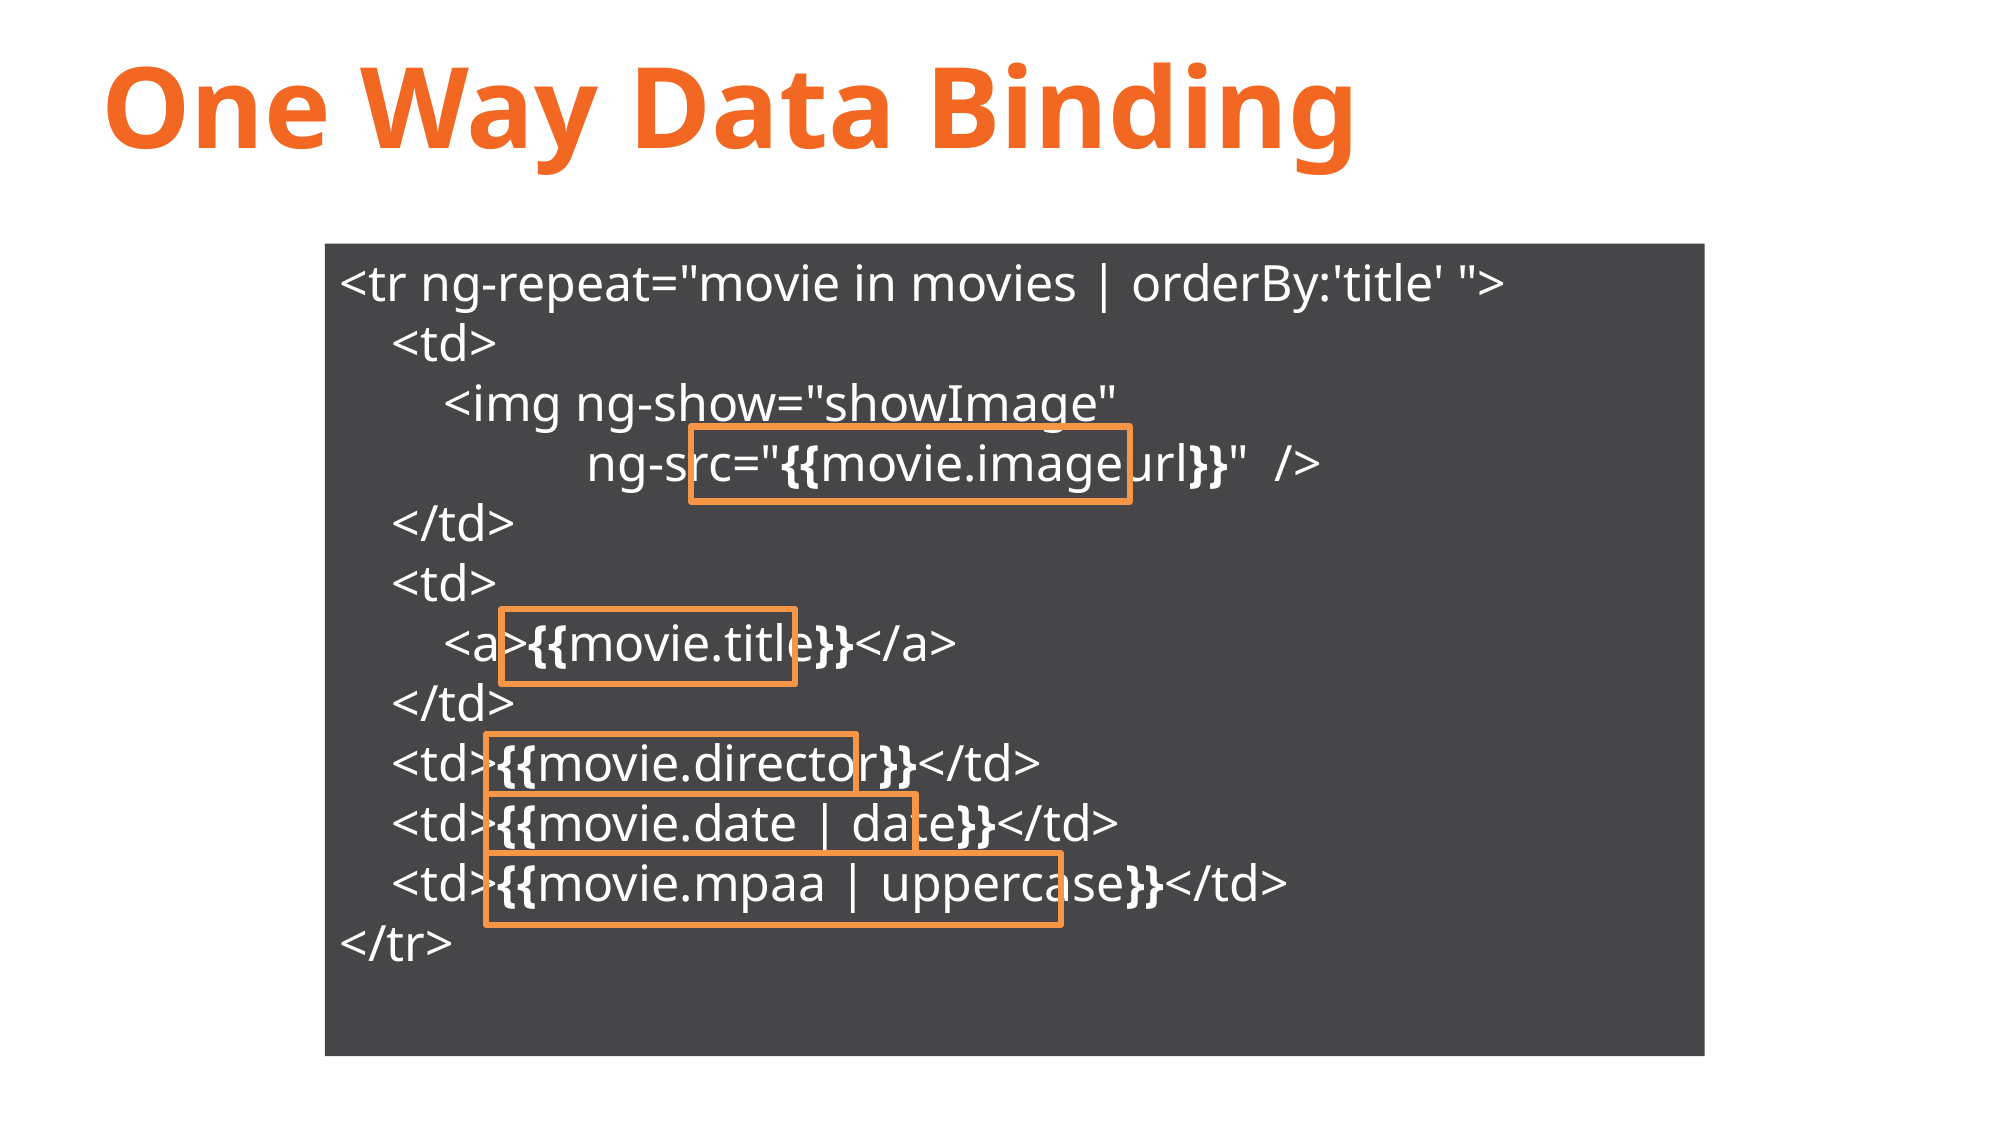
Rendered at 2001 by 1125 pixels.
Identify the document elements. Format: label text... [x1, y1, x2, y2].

text_box [484, 732, 858, 792]
title One Way Data Binding [101, 30, 1903, 199]
text_box [689, 424, 1132, 504]
text_box [484, 851, 1063, 927]
text_box <tr ng-repeat="movie in movies | orderBy:'title' "> <td> <img ng-show="showImage" ng-src="{{movie.imageurl}}" /> </td> <td> <a>{{movie.title}}</a> </td> <td>{{movie.director}}</td> <td>{{movie.date | date}}</td> <td>{{movie.mpaa | uppercase}}</td> </tr> [323, 242, 1707, 1058]
text_box [499, 607, 797, 686]
text_box [484, 792, 918, 855]
